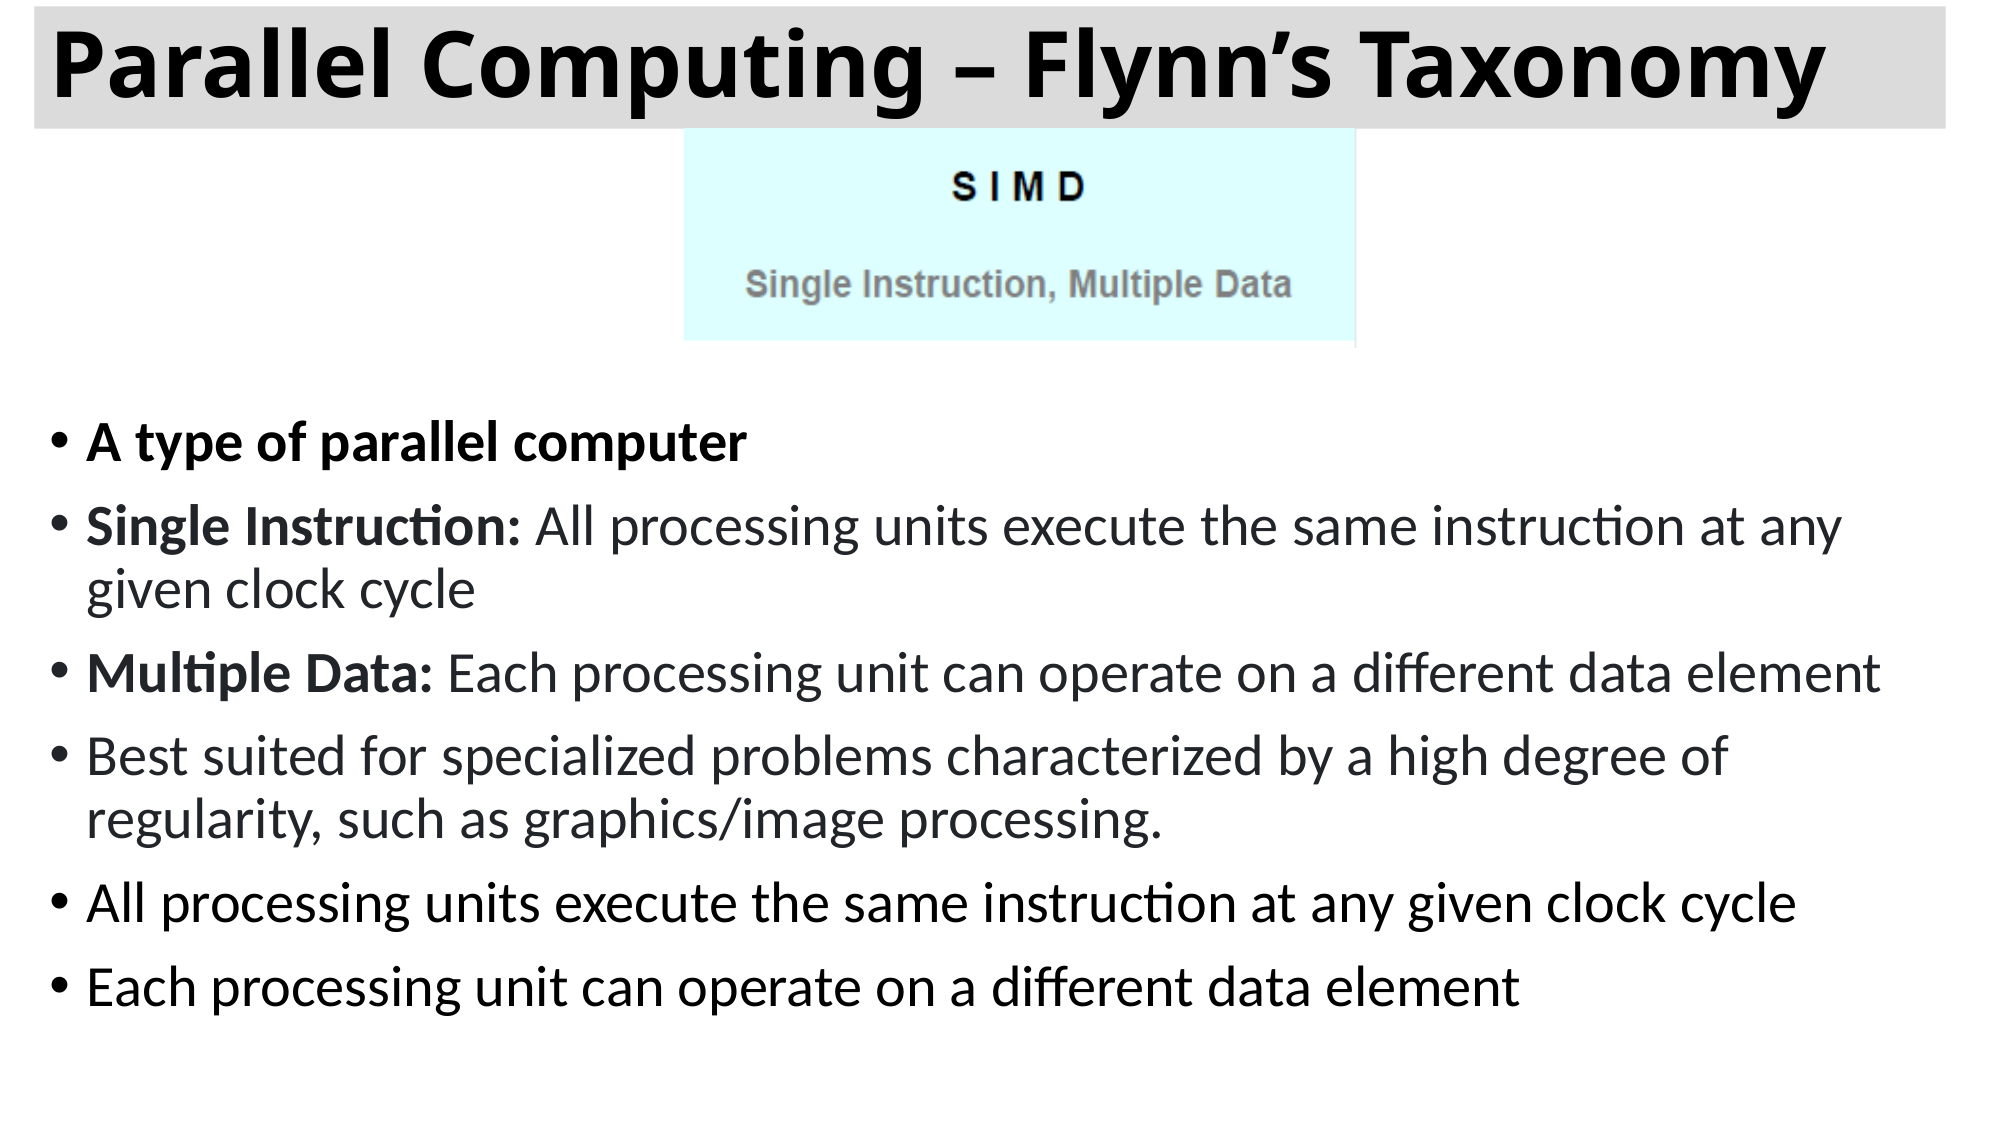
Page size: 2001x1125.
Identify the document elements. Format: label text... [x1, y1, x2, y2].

picture [683, 128, 1357, 348]
title Parallel Computing – Flynn’s Taxonomy [34, 6, 1946, 129]
list A type of parallel computer Single Instruction: All processing units execute the same instruction at any given clock cycle Multiple Data: Each processing unit can operate on a different data element Best suited for specialized problems characterized by a high degree of regularity, such as graphics/image processing. All processing units execute the same instruction at any given clock cycle Each processing unit can operate on a different data element [34, 145, 1946, 1072]
